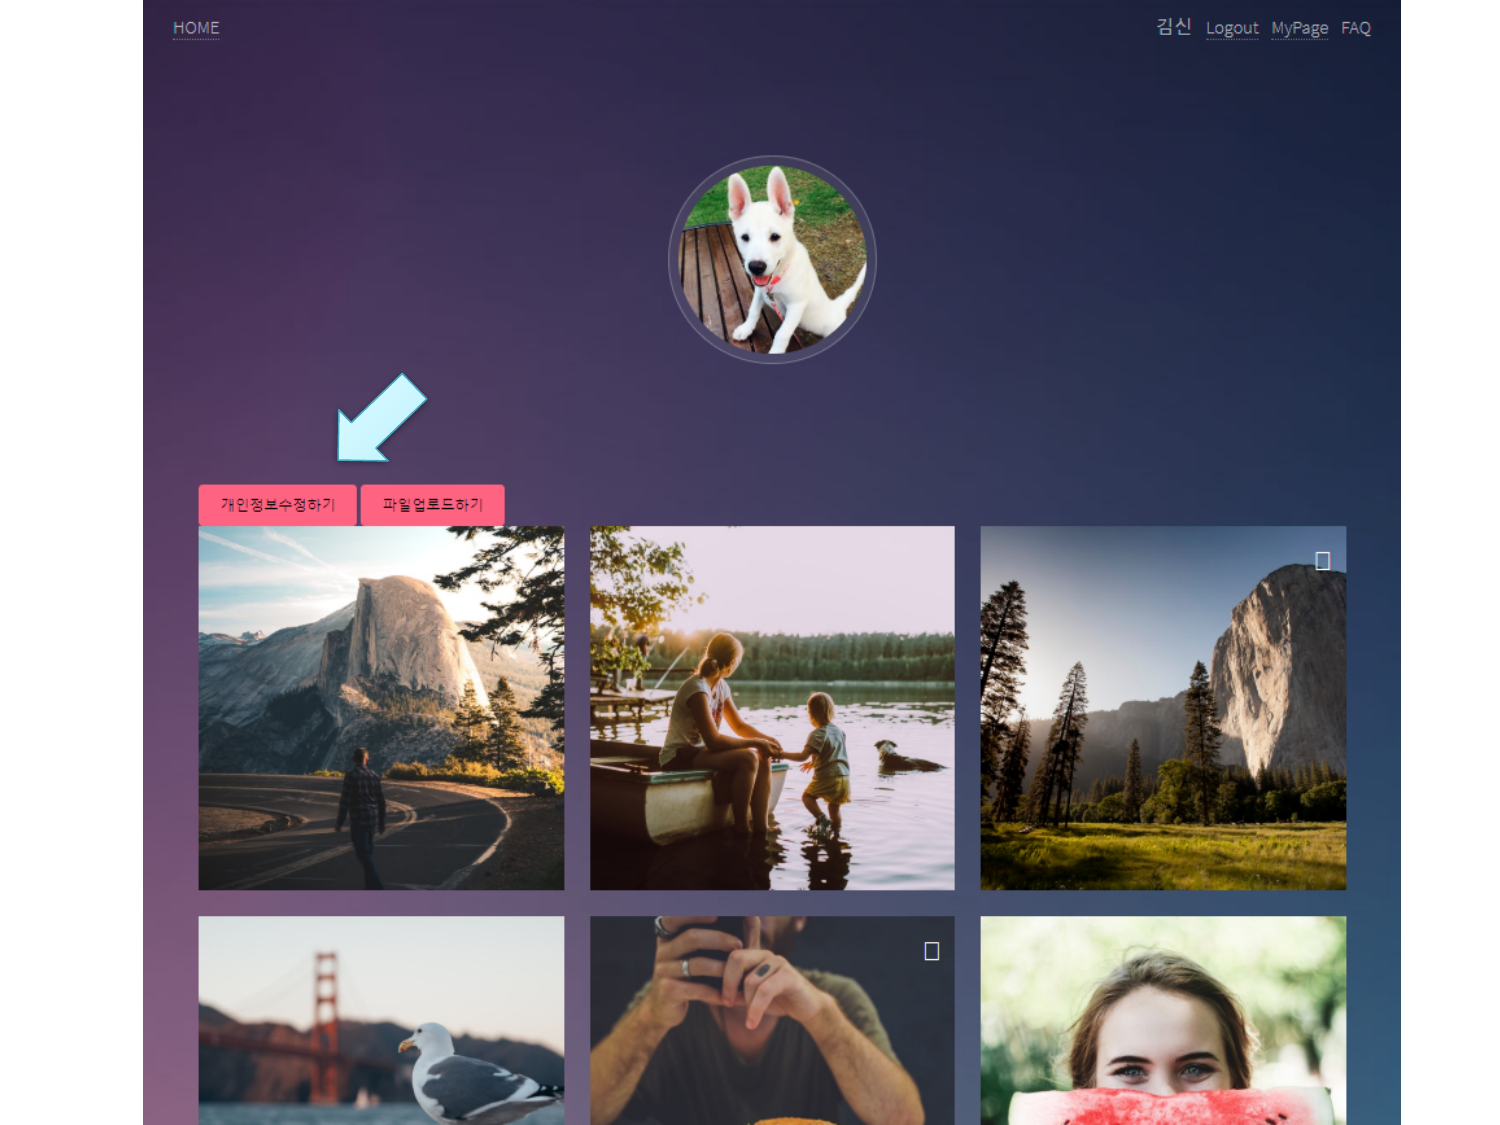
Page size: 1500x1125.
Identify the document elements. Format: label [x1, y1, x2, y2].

picture [143, 0, 1401, 1125]
